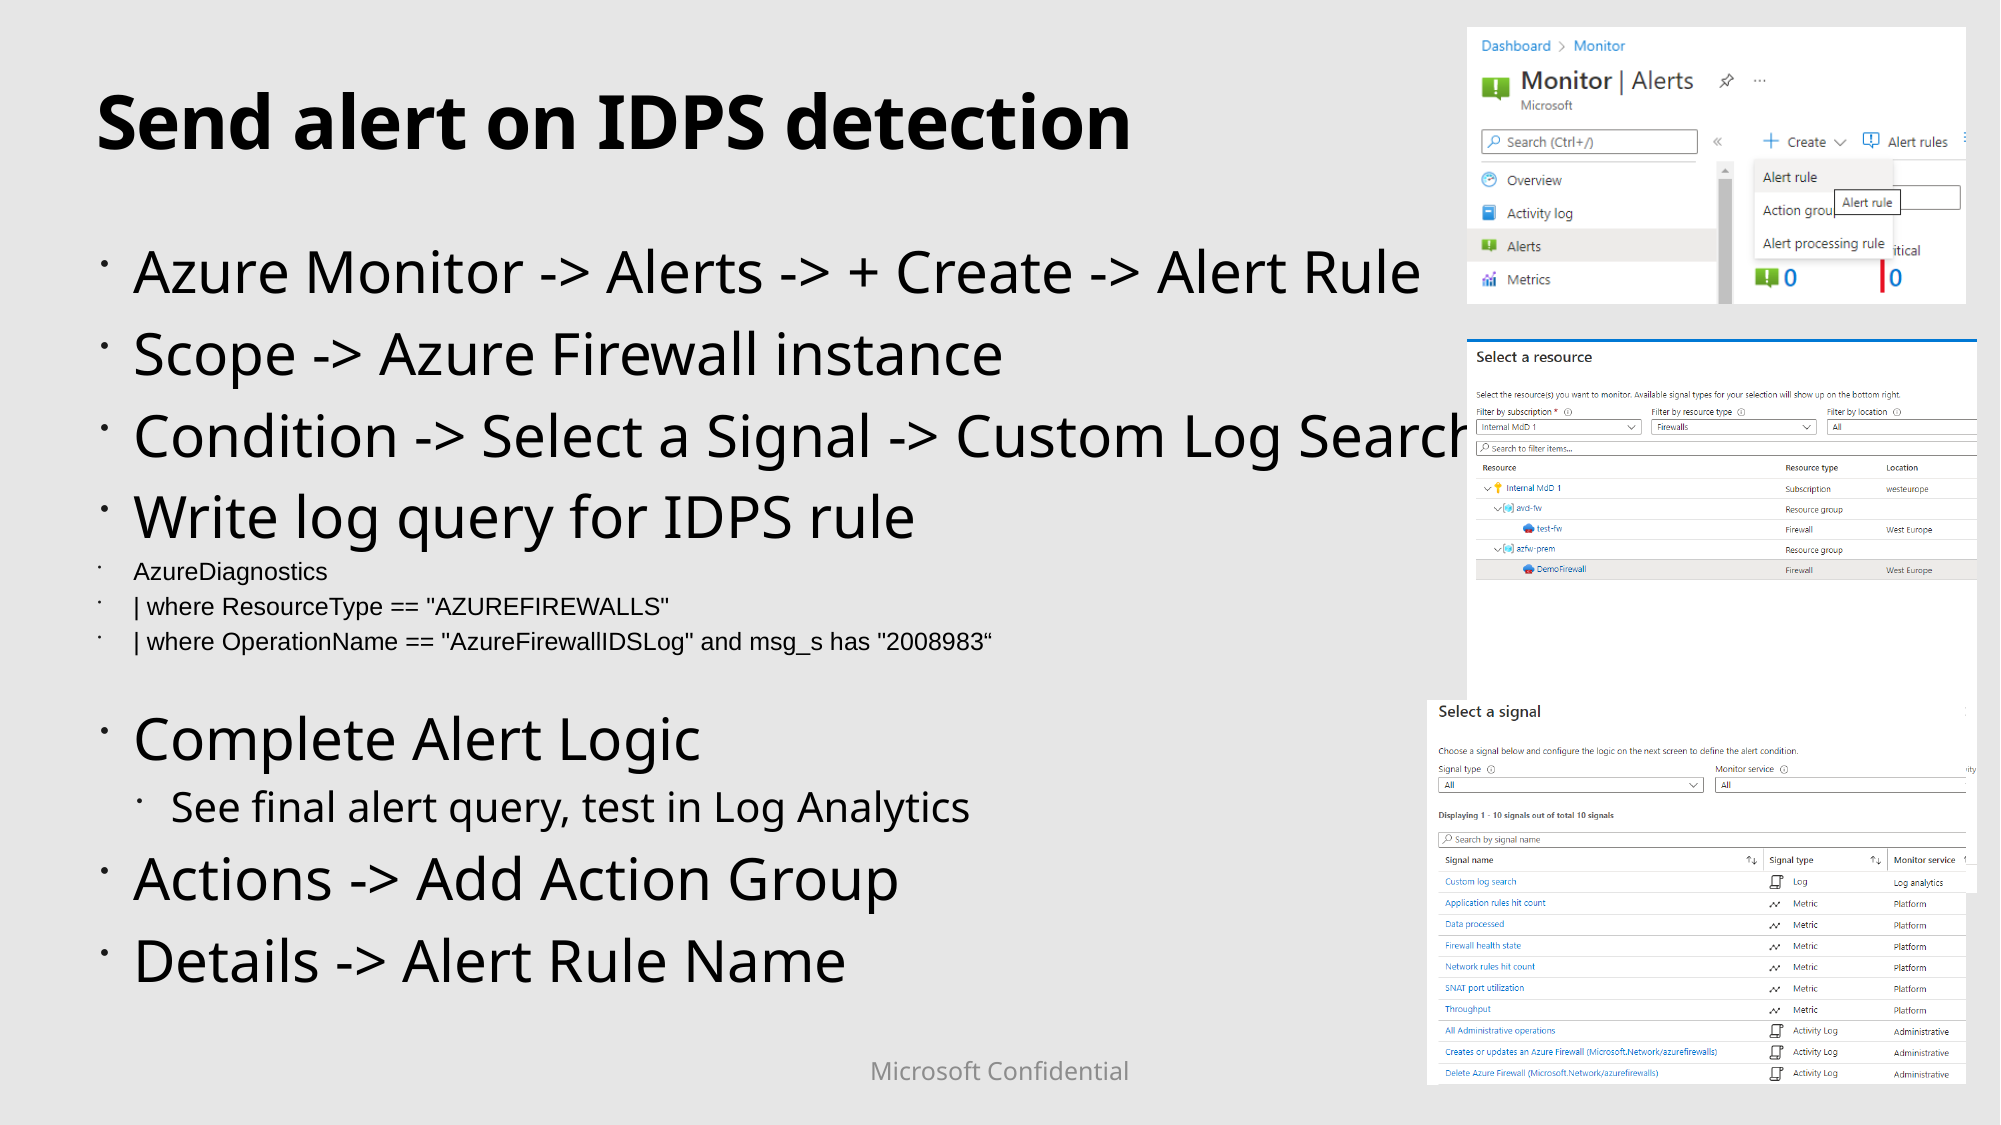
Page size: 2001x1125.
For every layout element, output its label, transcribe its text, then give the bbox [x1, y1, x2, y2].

picture [1467, 27, 1966, 304]
title Send alert on IDPS detection [96, 75, 1467, 166]
footer Microsoft Confidential [662, 1042, 1338, 1103]
picture [1426, 339, 1977, 1085]
list Azure Monitor -> Alerts -> + Create -> Alert Rule Scope -> Azure Firewall instance Condition -> Select a Signal -> Custom Log Search Write log query for IDPS rule AzureDiagnostics | where ResourceType == "AZUREFIREWALLS" | where OperationName == "AzureFirewallIDSLog" and msg_s has "2008983“ Complete Alert Logic See final alert query, test in Log Analytics Actions -> Add Action Group Details -> Alert Rule Name [95, 235, 1904, 1046]
